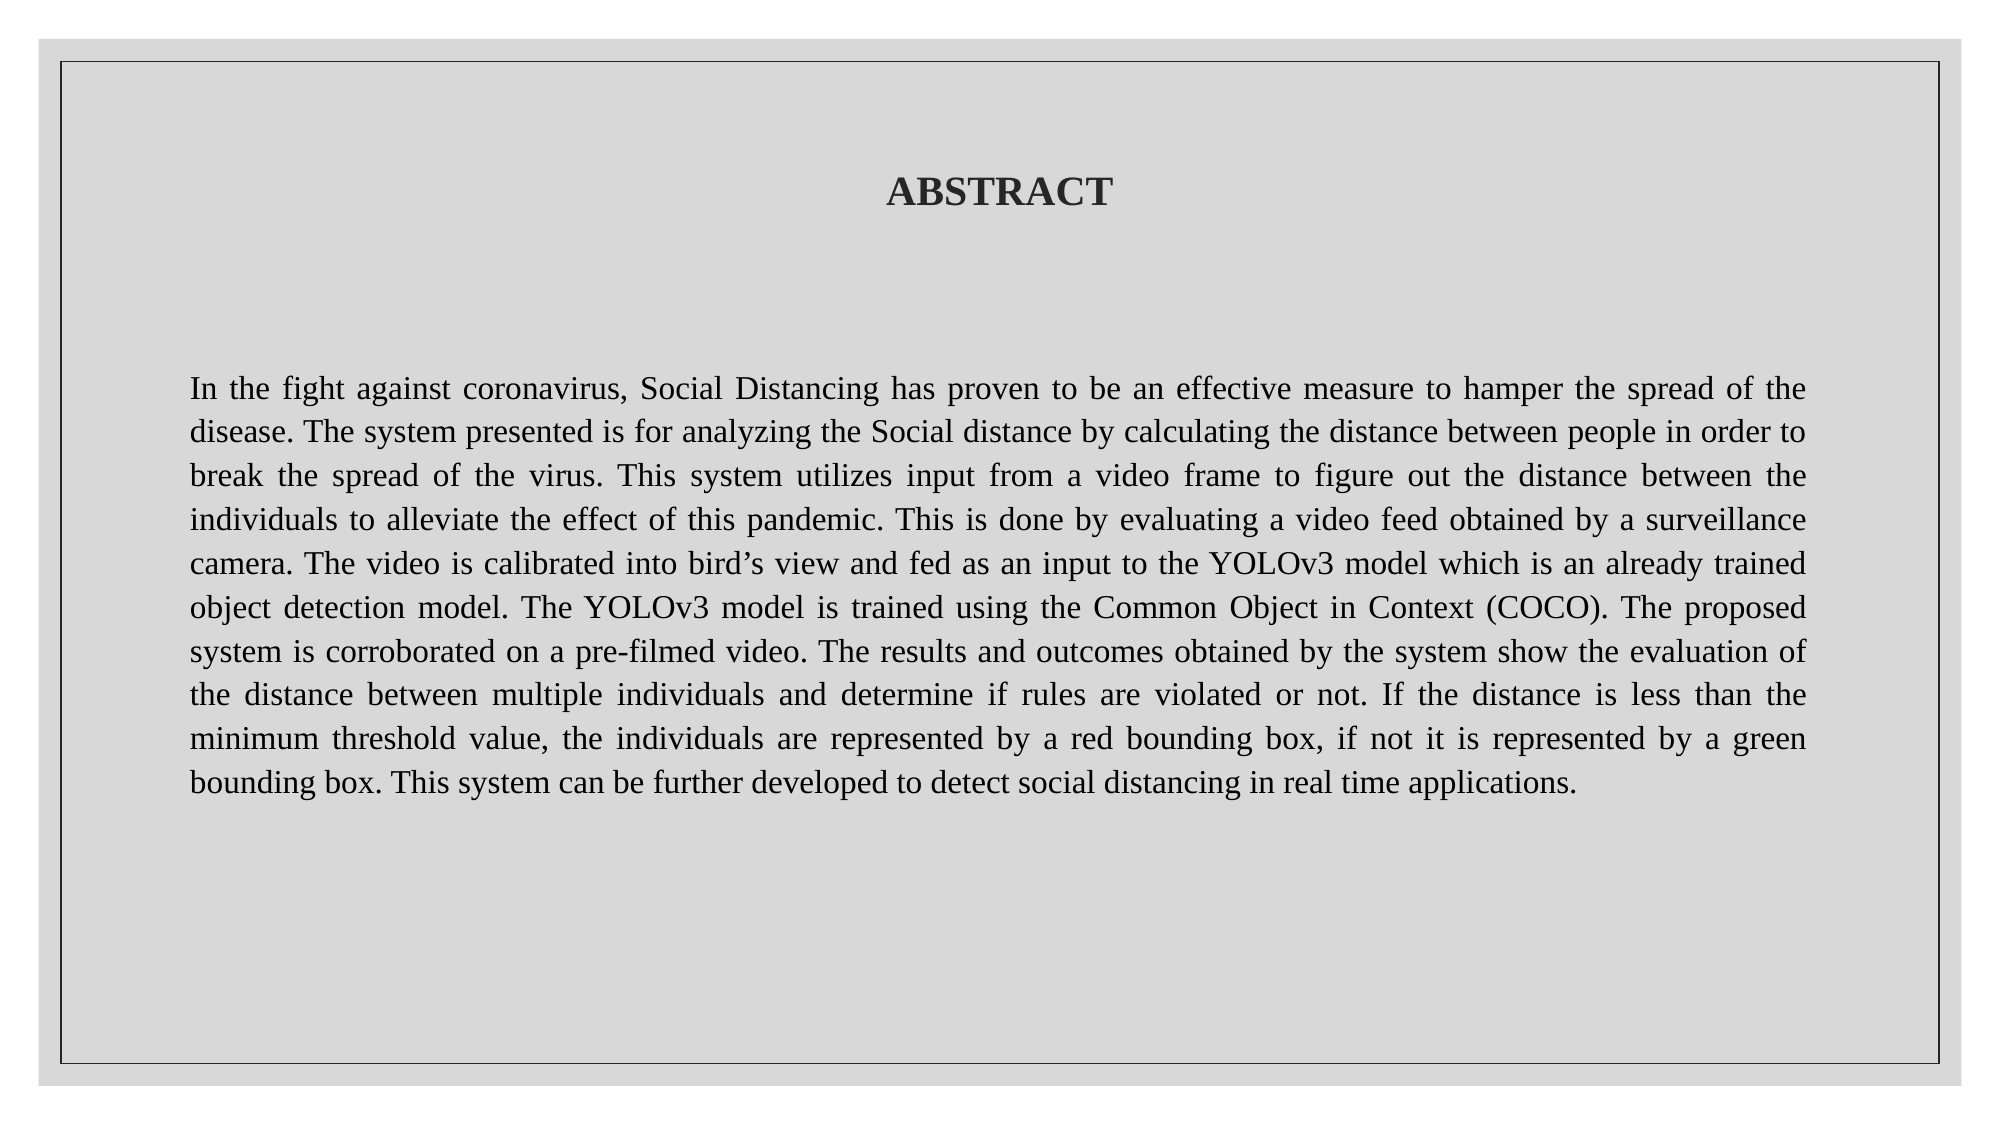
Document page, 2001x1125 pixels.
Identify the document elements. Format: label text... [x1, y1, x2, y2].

title ABSTRACT [174, 77, 1825, 306]
list In the fight against coronavirus, Social Distancing has proven to be an effective measure to hamper the spread of the disease. The system presented is for analyzing the Social distance by calculating the distance between people in order to break the spread of the virus. This system utilizes input from a video frame to figure out the distance between the individuals to alleviate the effect of this pandemic. This is done by evaluating a video feed obtained by a surveillance camera. The video is calibrated into bird’s view and fed as an input to the YOLOv3 model which is an already trained object detection model. The YOLOv3 model is trained using the Common Object in Context (COCO). The proposed system is corroborated on a pre-filmed video. The results and outcomes obtained by the system show the evaluation of the distance between multiple individuals and determine if rules are violated or not. If the distance is less than the minimum threshold value, the individuals are represented by a red bounding box, if not it is represented by a green bounding box. This system can be further developed to detect social distancing in real time applications. [174, 354, 1825, 977]
